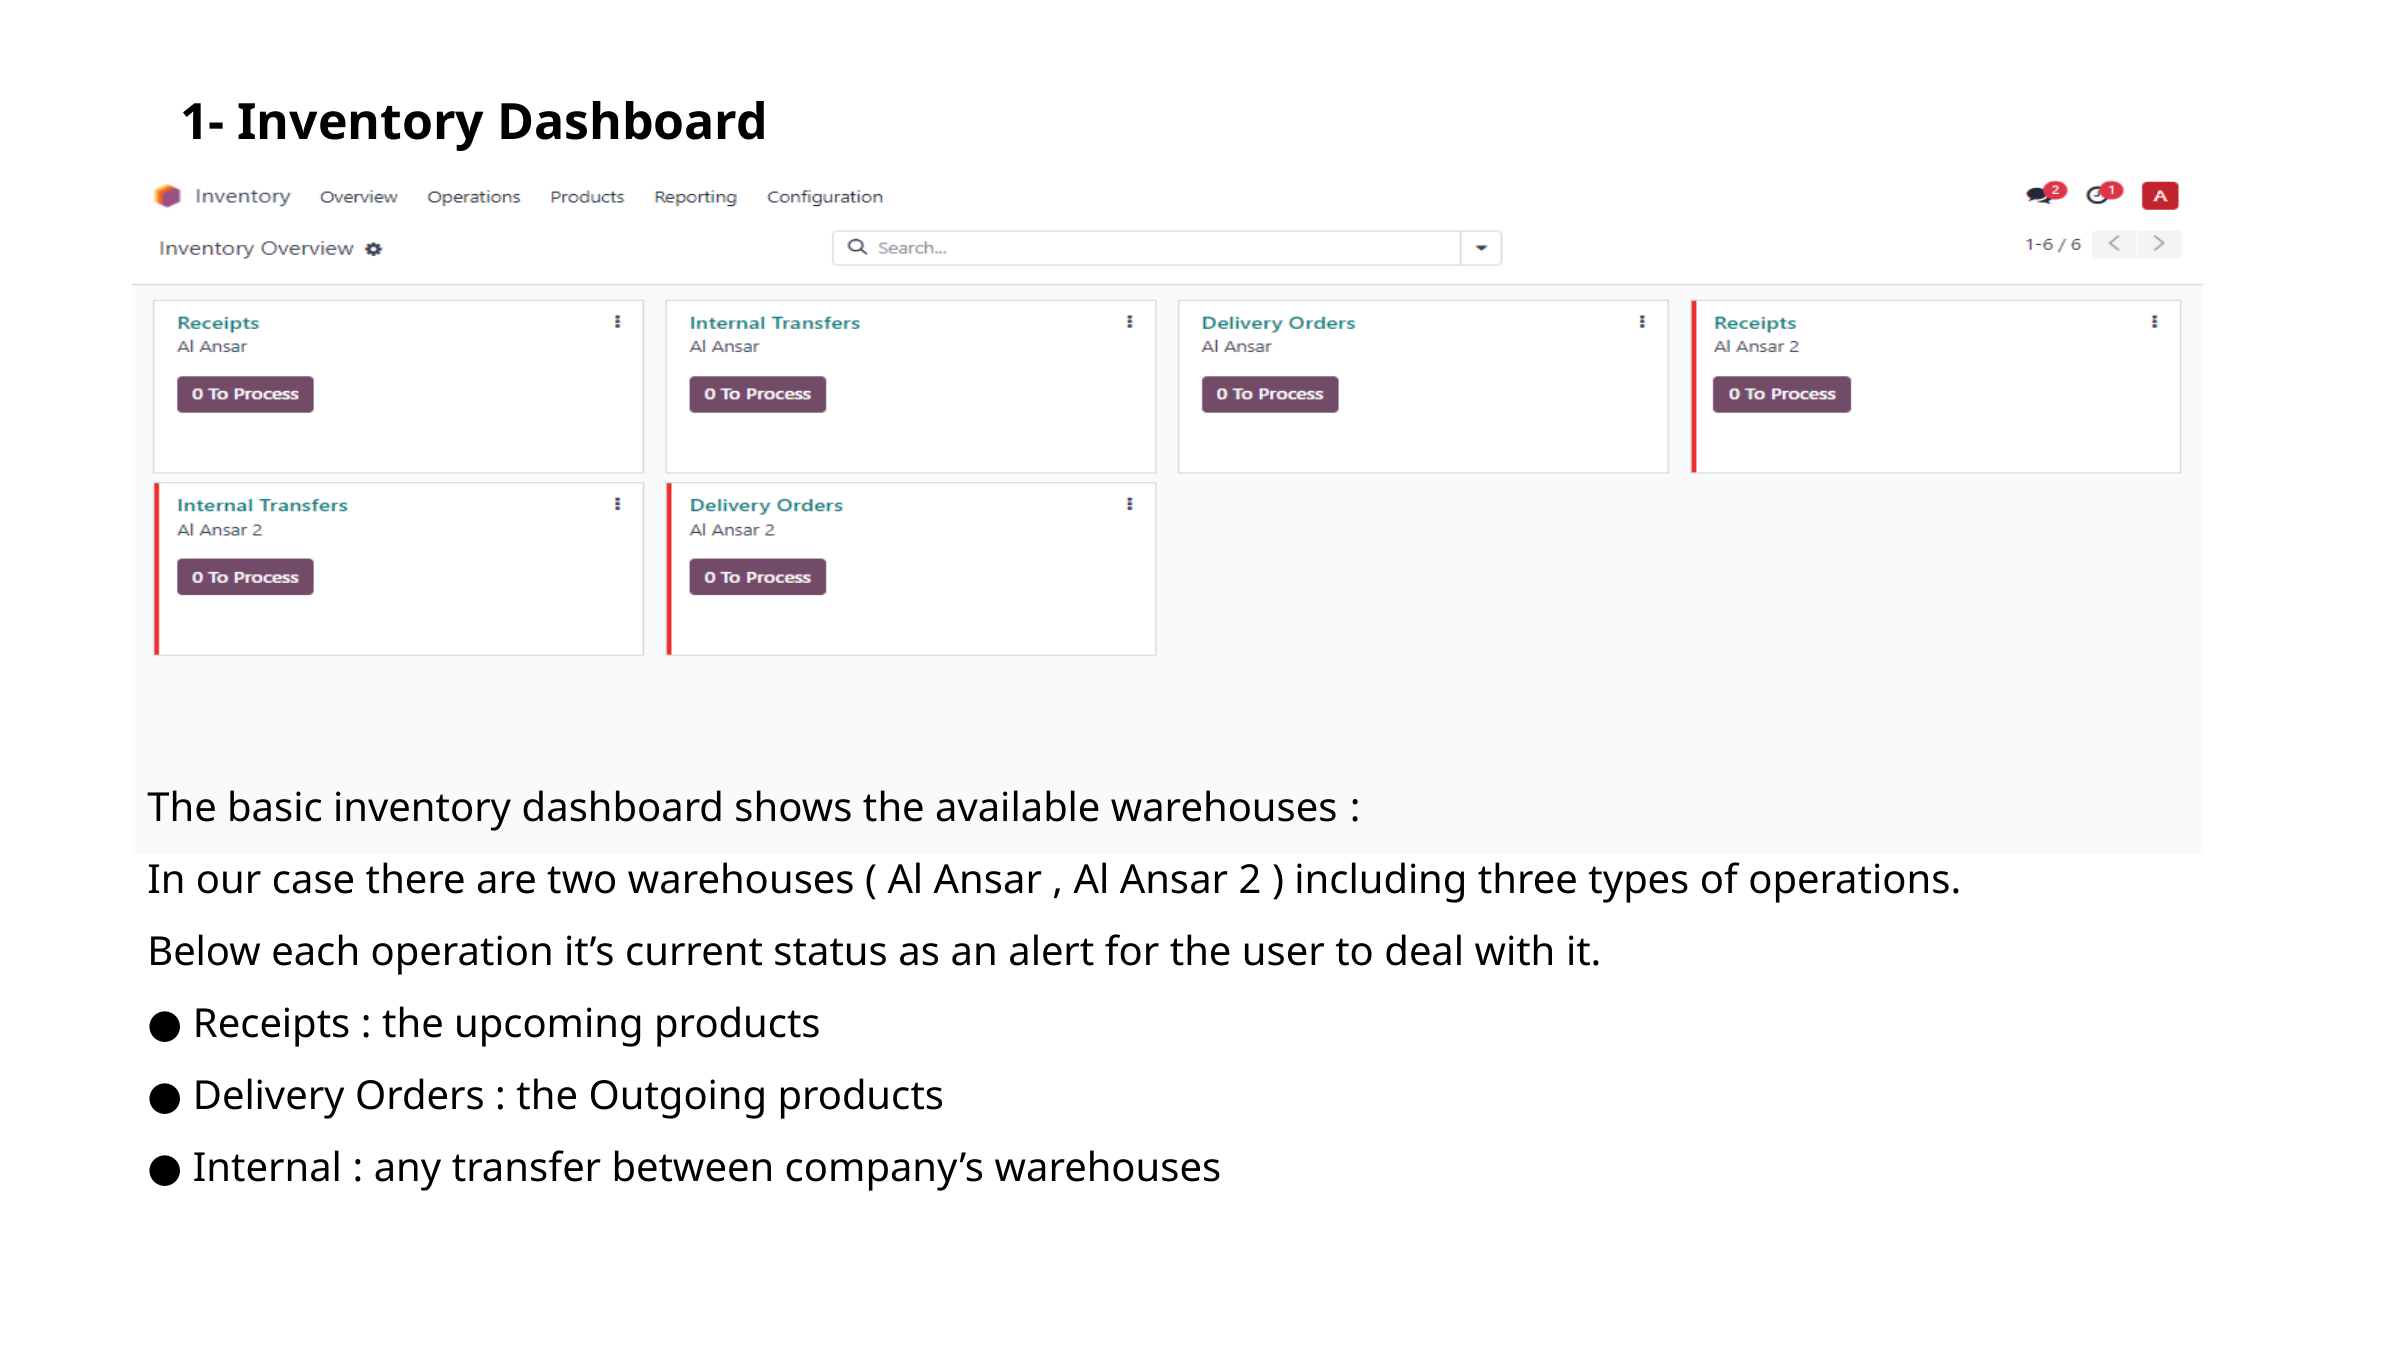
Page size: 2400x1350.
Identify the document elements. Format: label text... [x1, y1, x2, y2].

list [132, 171, 2203, 854]
text_box The basic inventory dashboard shows the available warehouses : In our case there are two warehouses ( Al Ansar , Al Ansar 2 ) including three types of operations. Below each operation it’s current status as an alert for the user to deal with it. ● Receipts : the upcoming products ● Delivery Orders : the Outgoing products ● Internal : any transfer between company’s warehouses [132, 854, 2171, 1197]
title 1- Inventory Dashboard [165, 55, 2235, 192]
